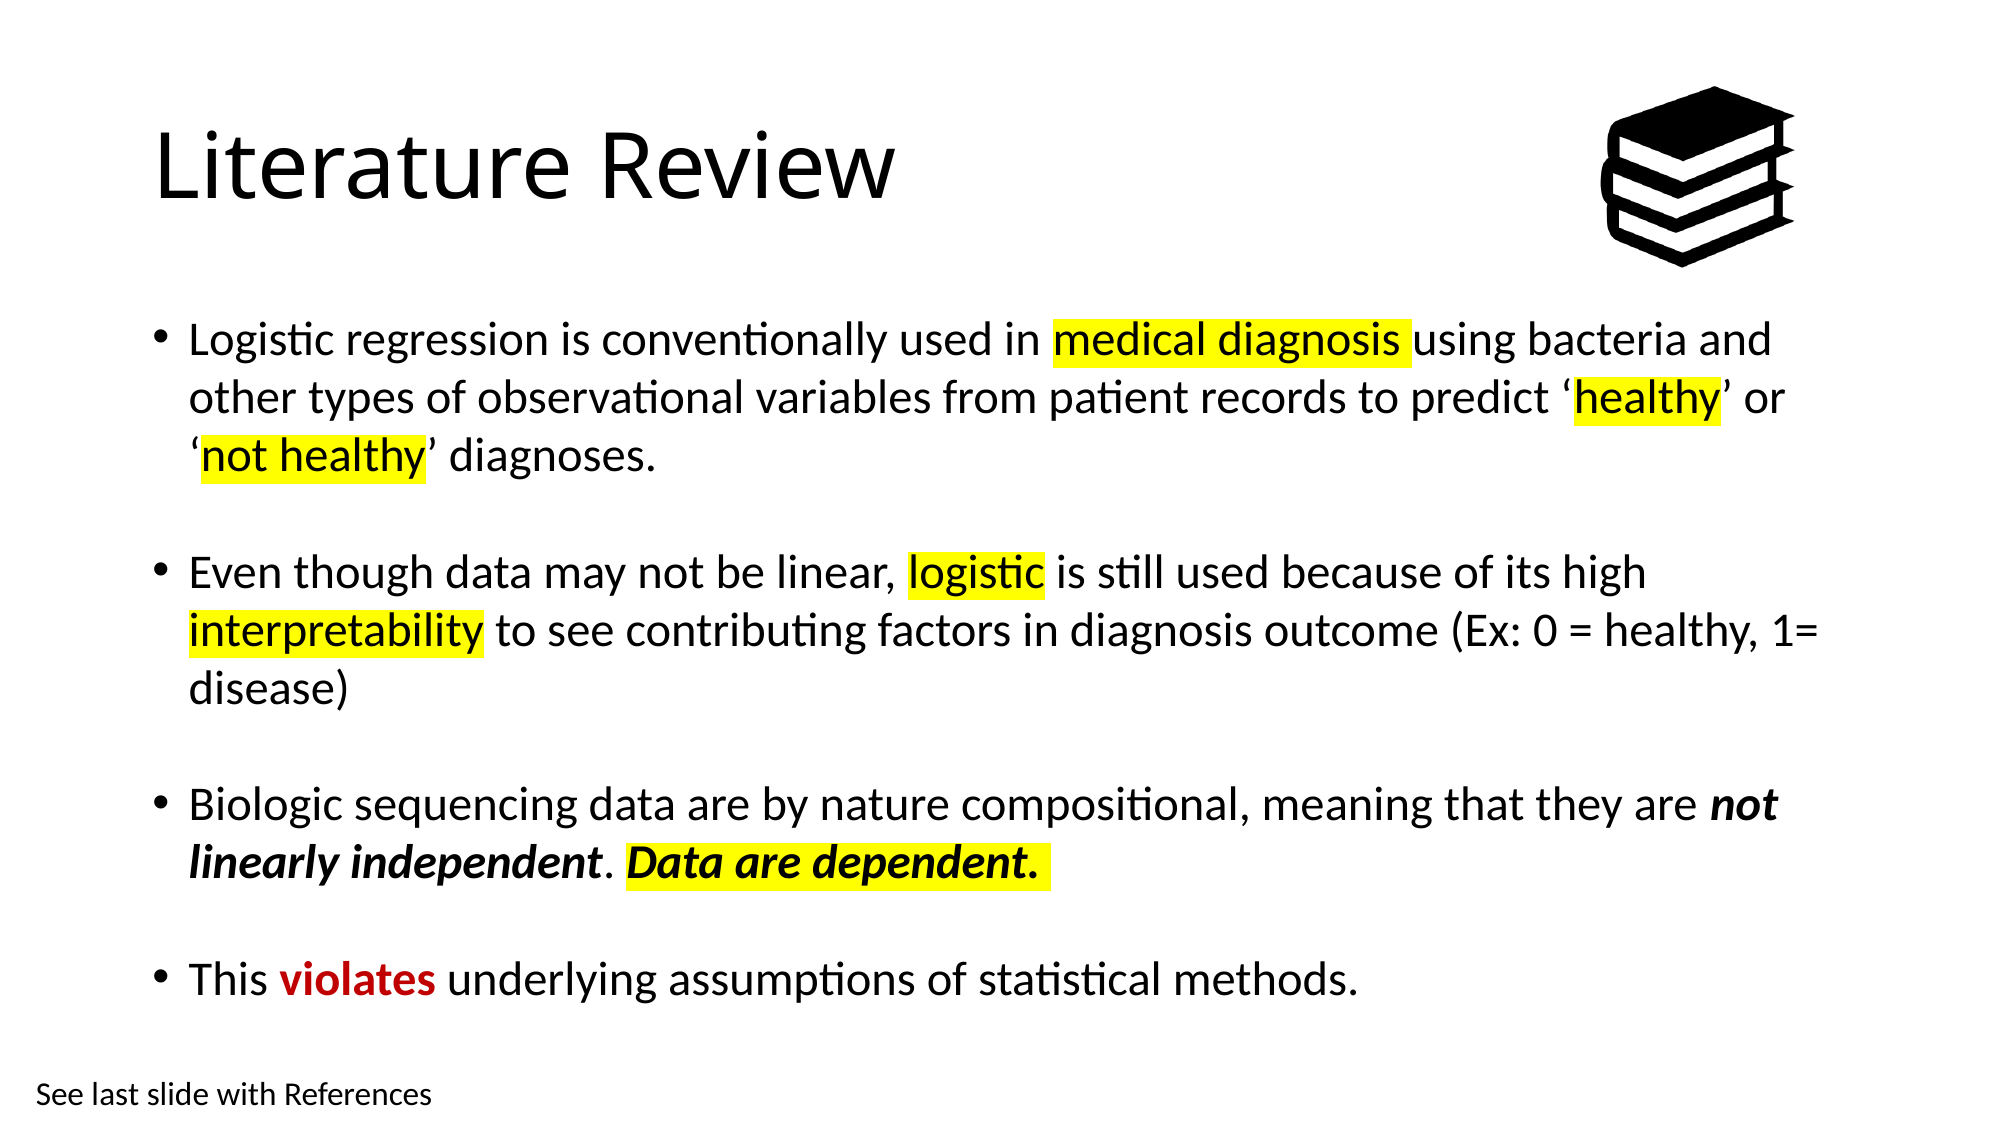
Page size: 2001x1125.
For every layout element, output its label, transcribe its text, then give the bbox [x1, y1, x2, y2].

title Literature Review [137, 59, 1863, 278]
text_box See last slide with References [21, 1065, 1610, 1120]
picture [1588, 67, 1807, 286]
list Logistic regression is conventionally used in medical diagnosis using bacteria and other types of observational variables from patient records to predict ‘healthy’ or ‘not healthy’ diagnoses. Even though data may not be linear, logistic is still used because of its high interpretability to see contributing factors in diagnosis outcome (Ex: 0 = healthy, 1= disease) Biologic sequencing data are by nature compositional, meaning that they are not linearly independent. Data are dependent. This violates underlying assumptions of statistical methods. [137, 299, 1863, 1014]
